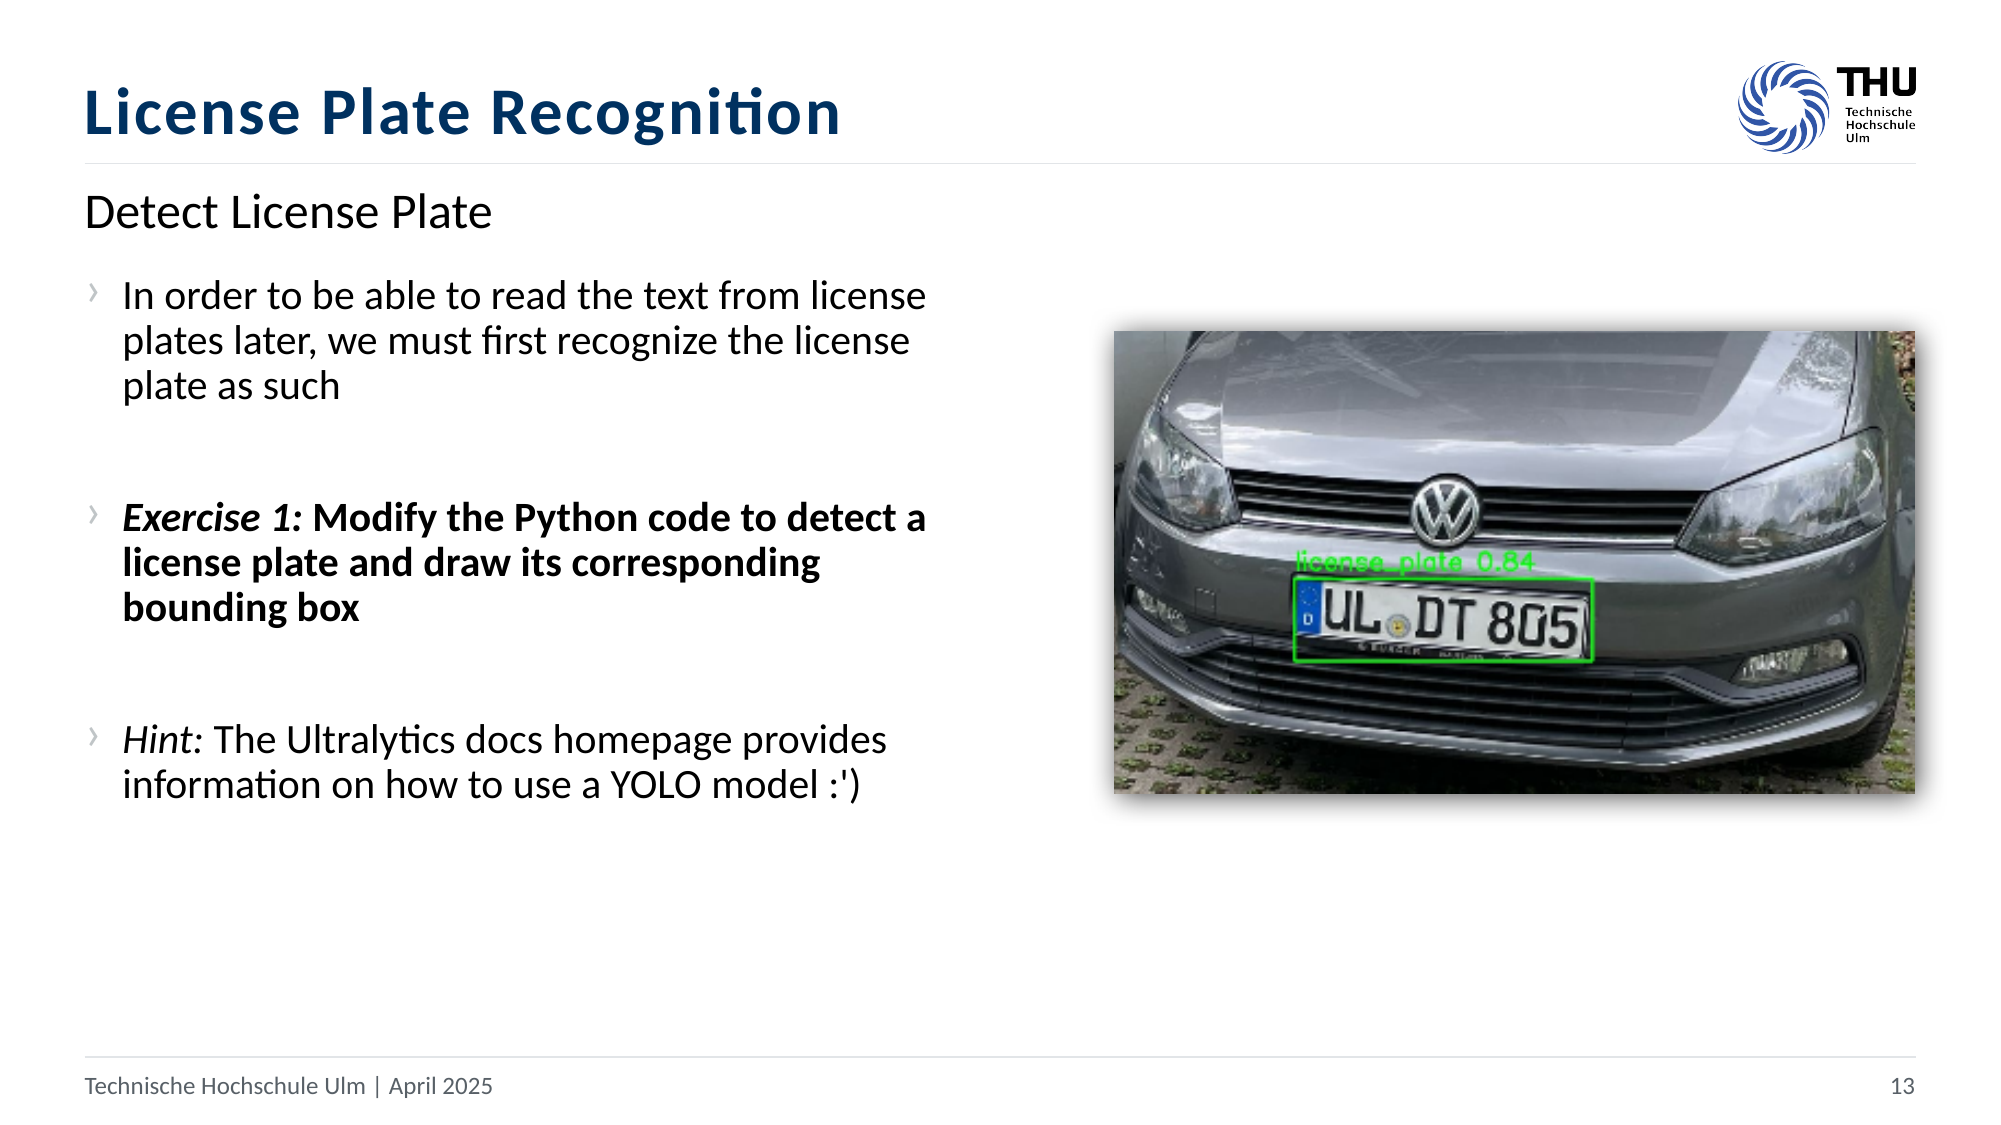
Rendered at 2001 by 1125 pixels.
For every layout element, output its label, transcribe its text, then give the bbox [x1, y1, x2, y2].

picture [1114, 331, 1915, 794]
list In order to be able to read the text from license plates later, we must first recognize the license plate as such Exercise 1: Modify the Python code to detect a license plate and draw its corresponding bounding box Hint: The Ultralytics docs homepage provides information on how to use a YOLO model :') [84, 273, 986, 1024]
footer Technische Hochschule Ulm | April 2025 [84, 1072, 1666, 1096]
title License Plate Recognition [84, 72, 1751, 154]
list Detect License Plate [84, 164, 1916, 260]
picture [1738, 61, 1916, 154]
